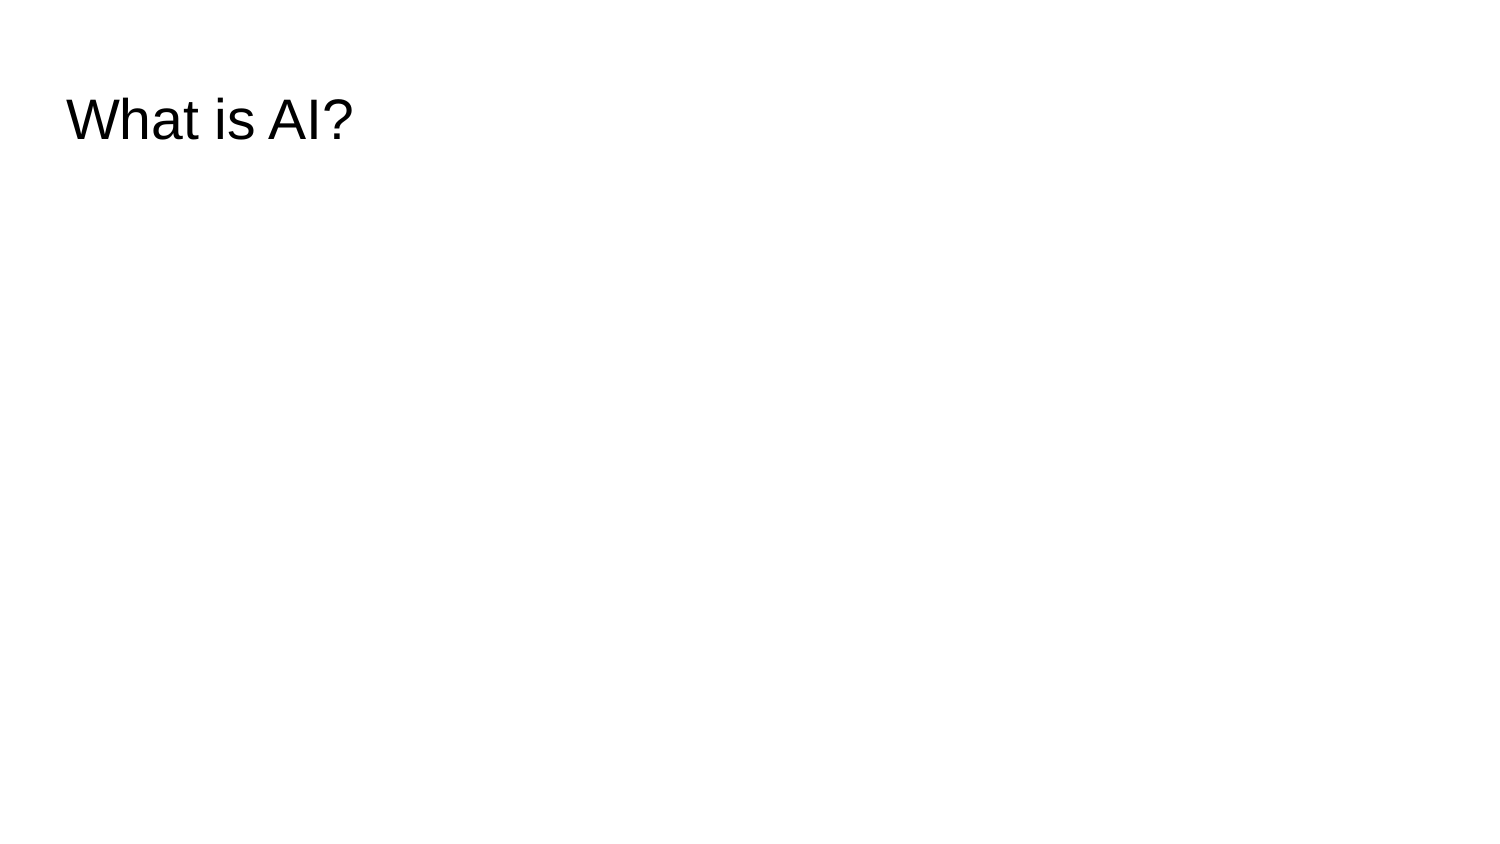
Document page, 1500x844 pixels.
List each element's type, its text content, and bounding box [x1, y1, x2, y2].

title What is AI? [51, 72, 1449, 167]
